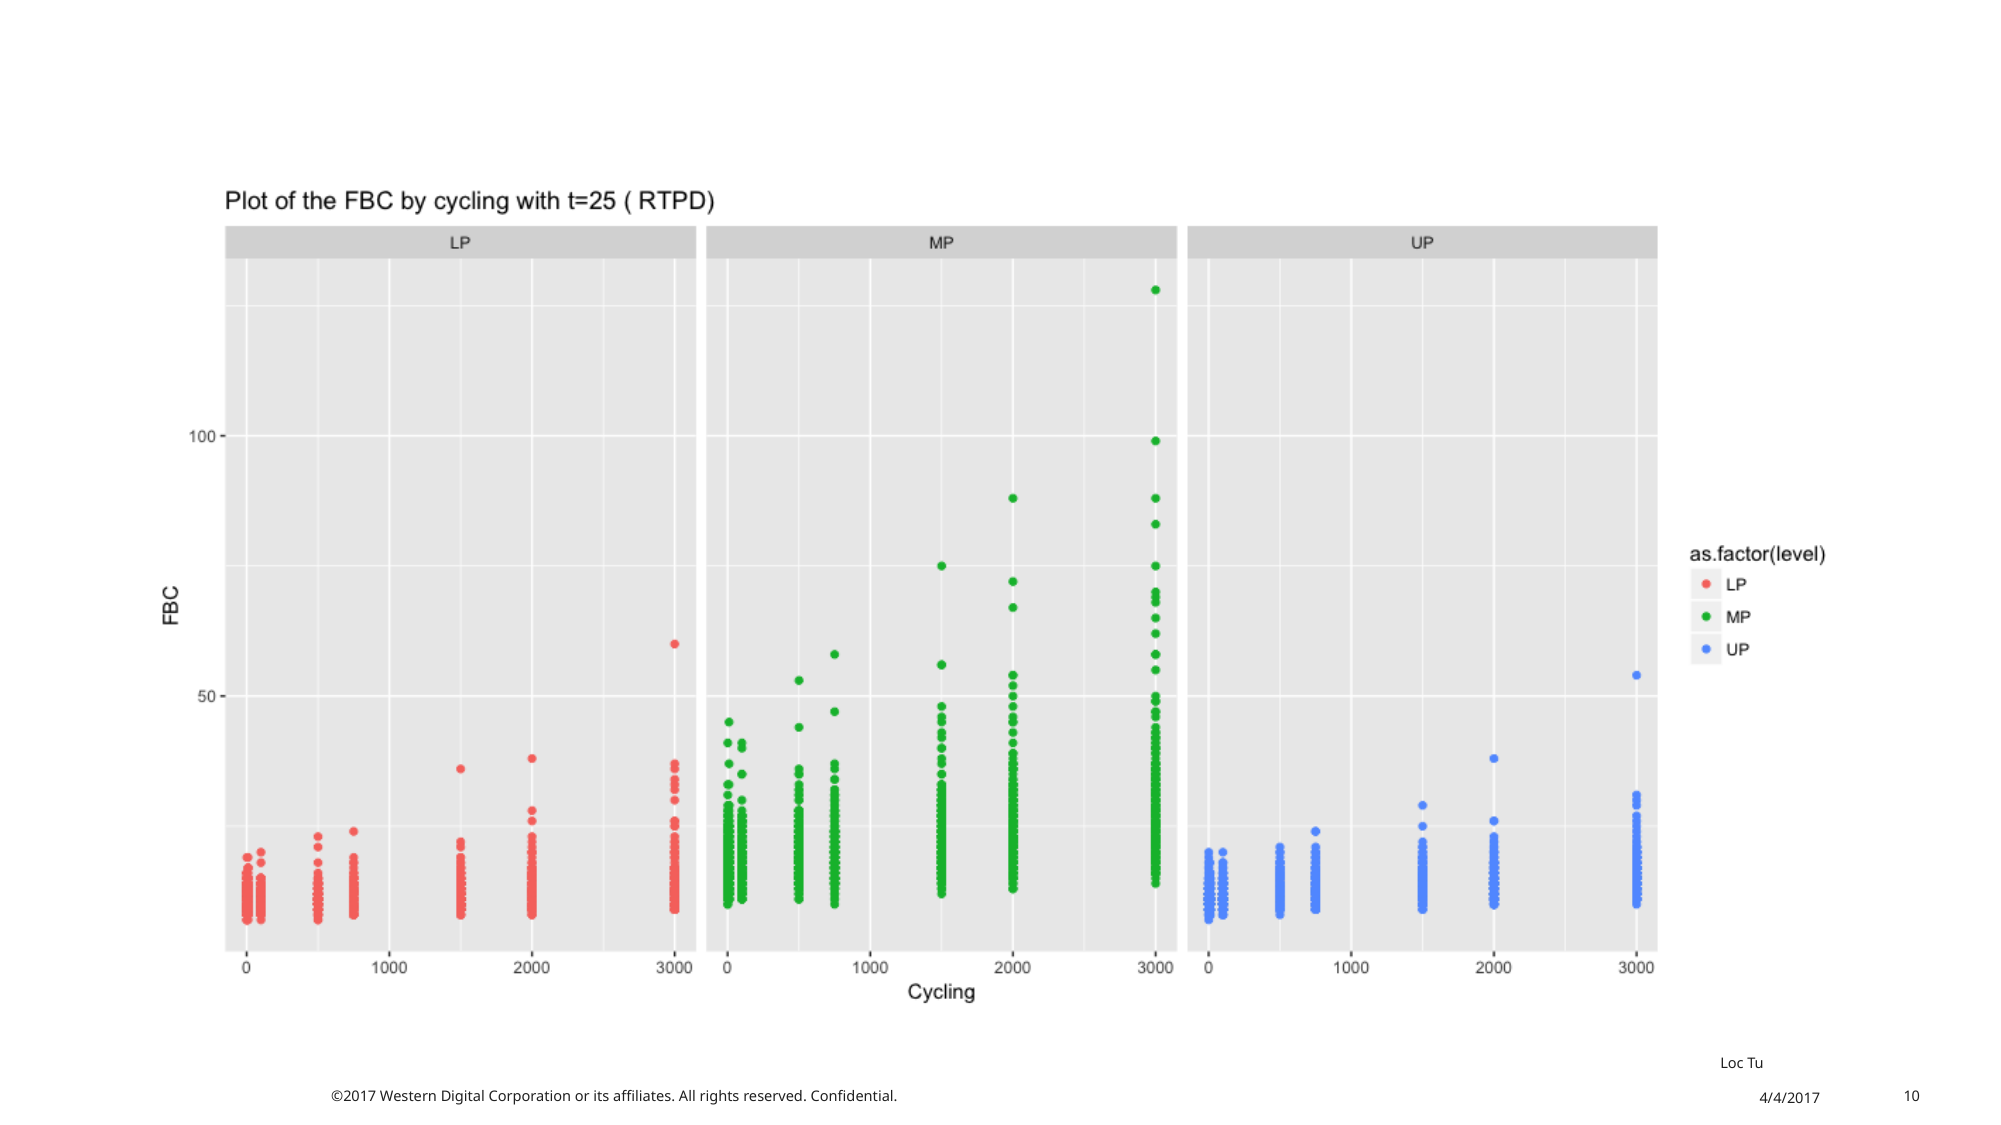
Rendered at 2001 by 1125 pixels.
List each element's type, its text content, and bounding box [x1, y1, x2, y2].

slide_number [1719, 1076, 1820, 1107]
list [152, 180, 1847, 1013]
slide_number 10 [1880, 1076, 1920, 1107]
footer ©2017 Western Digital Corporation or its affiliates. All rights reserved. Confidential. [331, 1076, 990, 1107]
